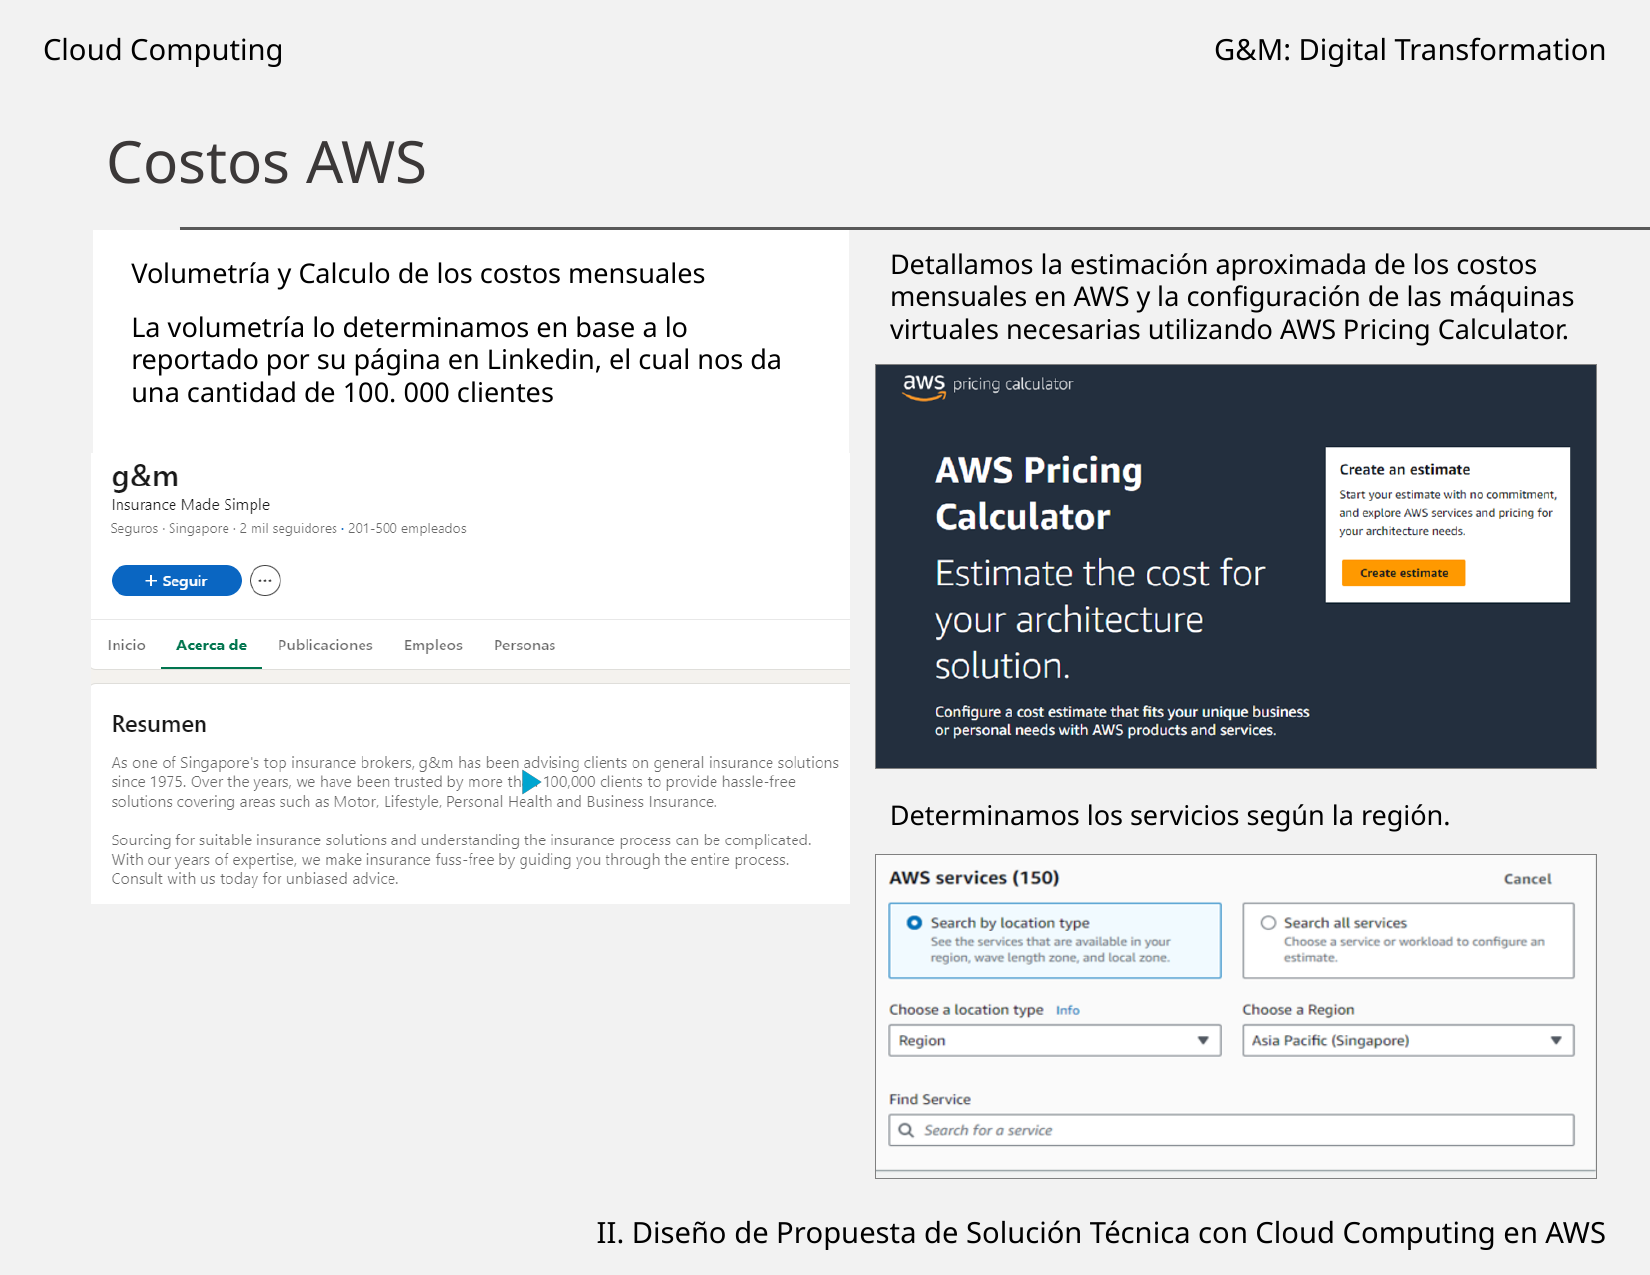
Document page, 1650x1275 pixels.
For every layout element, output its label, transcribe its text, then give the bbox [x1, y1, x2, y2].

text_box Detallamos la estimación aproximada de los costos mensuales en AWS y la configuración de las máquinas virtuales necesarias utilizando AWS Pricing Calculator. [875, 239, 1622, 353]
text_box G&M: Digital Transformation [1176, 23, 1622, 74]
text_box Volumetría y Calculo de los costos mensuales [116, 248, 825, 297]
text_box Cloud Computing [28, 23, 474, 74]
picture [875, 364, 1597, 769]
picture [875, 854, 1597, 1179]
text_box II. Diseño de Propuesta de Solución Técnica con Cloud Computing en AWS [500, 1206, 1622, 1257]
picture [91, 453, 850, 904]
text_box [91, 228, 852, 455]
text_box Costos AWS [91, 117, 1146, 203]
text_box Determinamos los servicios según la región. [875, 791, 1597, 839]
text_box La volumetría lo determinamos en base a lo reportado por su página en Linkedin, el cual nos da una cantidad de 100. 000 clientes [116, 303, 825, 416]
